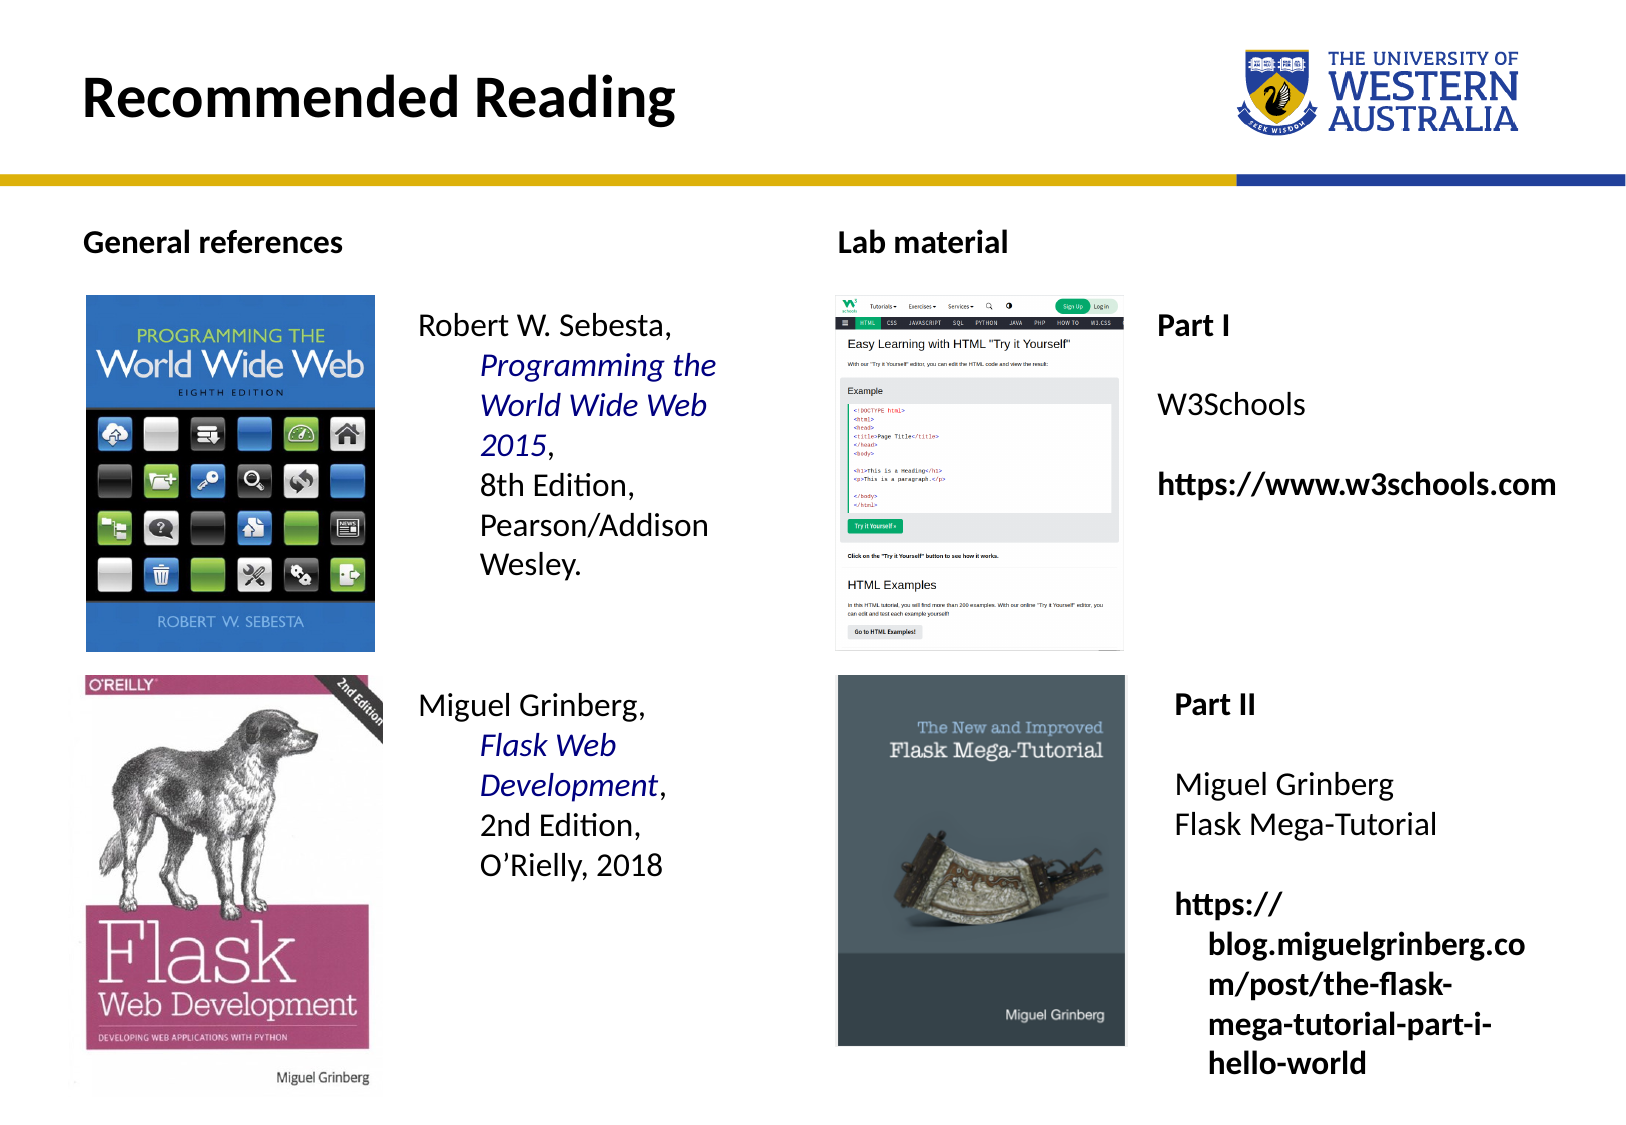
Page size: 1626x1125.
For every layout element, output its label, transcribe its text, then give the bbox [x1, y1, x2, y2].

text_box Recommended Reading [68, 49, 1226, 156]
picture [0, 0, 1626, 1125]
text_box Robert W. Sebesta, Programming the World Wide Web 2015, 8th Edition, Pearson/Addison Wesley. [402, 295, 759, 659]
text_box Part II Miguel Grinberg Flask Mega-Tutorial https://blog.miguelgrinberg.com/post/the-flask-mega-tutorial-part-i-hello-world [1159, 675, 1544, 1075]
text_box Lab material [822, 212, 1273, 268]
text_box Miguel Grinberg, Flask Web Development, 2nd Edition, O’Rielly, 2018 [402, 675, 752, 913]
text_box Part I W3Schools https://www.w3schools.com [1142, 295, 1578, 516]
text_box General references [68, 212, 519, 268]
